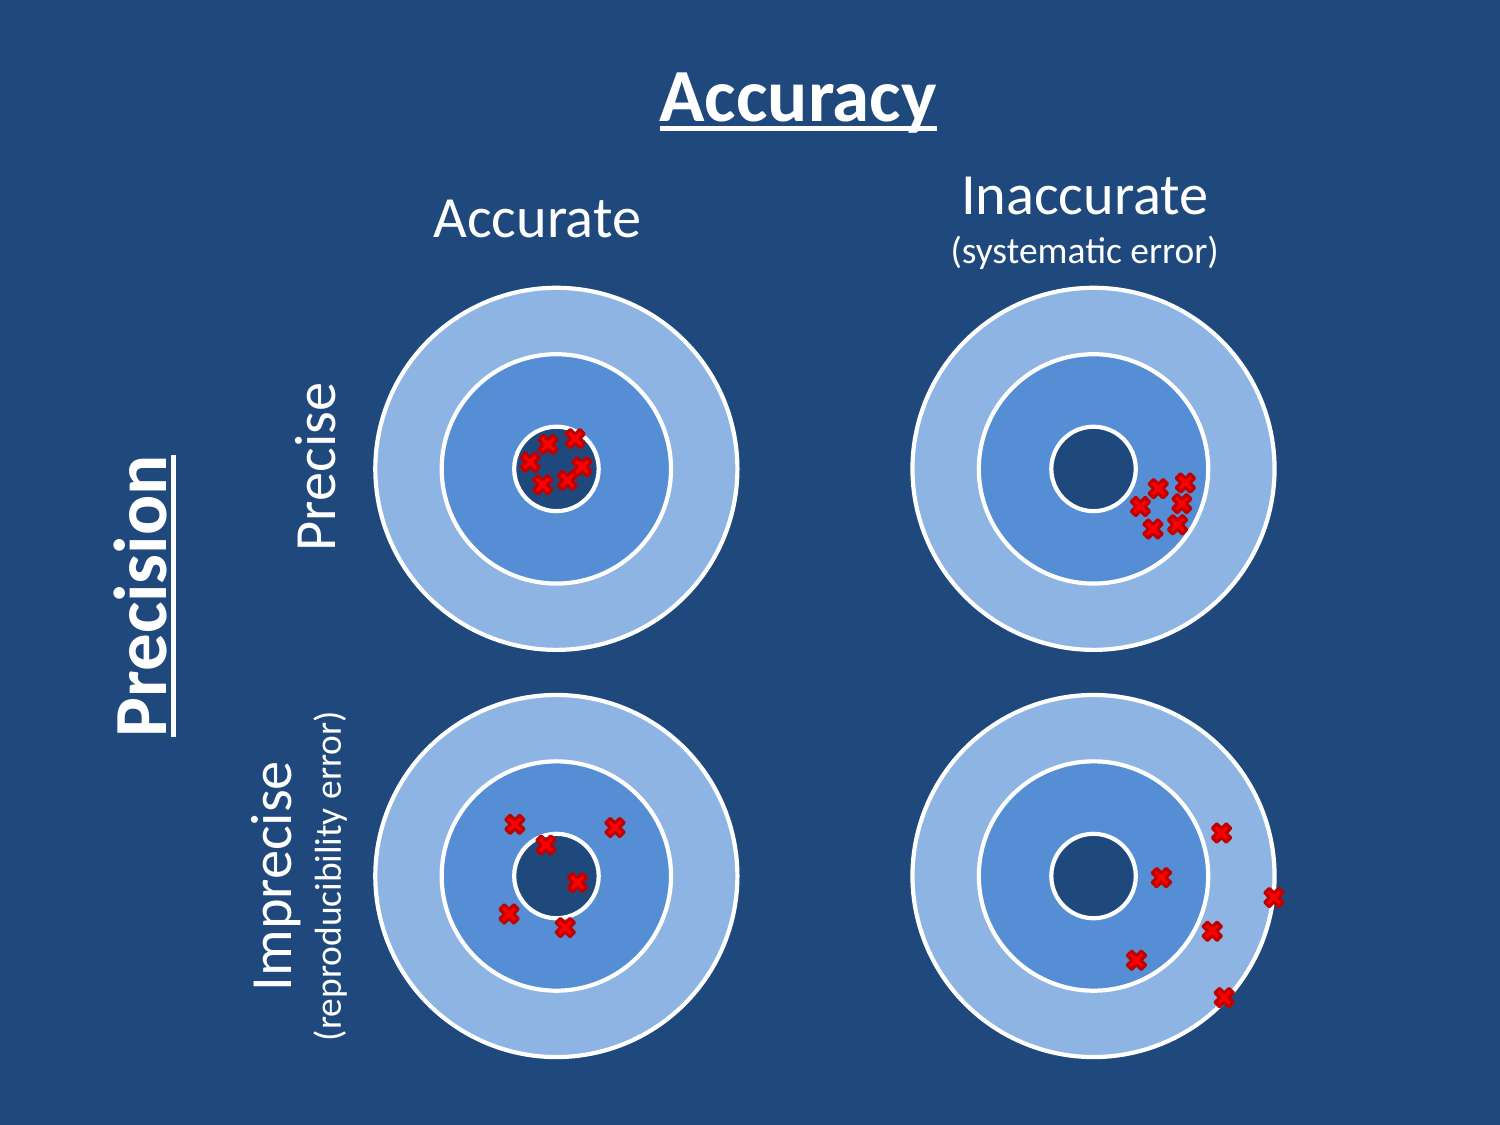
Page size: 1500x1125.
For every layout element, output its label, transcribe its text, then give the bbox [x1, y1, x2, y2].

text_box Inaccurate (systematic error) [935, 148, 1234, 279]
text_box Imprecise (reproducibility error) [226, 701, 369, 1051]
text_box Precise [270, 374, 369, 560]
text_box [375, 694, 738, 1058]
text_box Accuracy [644, 38, 953, 144]
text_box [912, 287, 1275, 651]
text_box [375, 287, 738, 651]
text_box Accurate [418, 171, 657, 257]
text_box [1279, 886, 1286, 909]
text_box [912, 694, 1275, 1058]
text_box Precision [83, 446, 205, 747]
